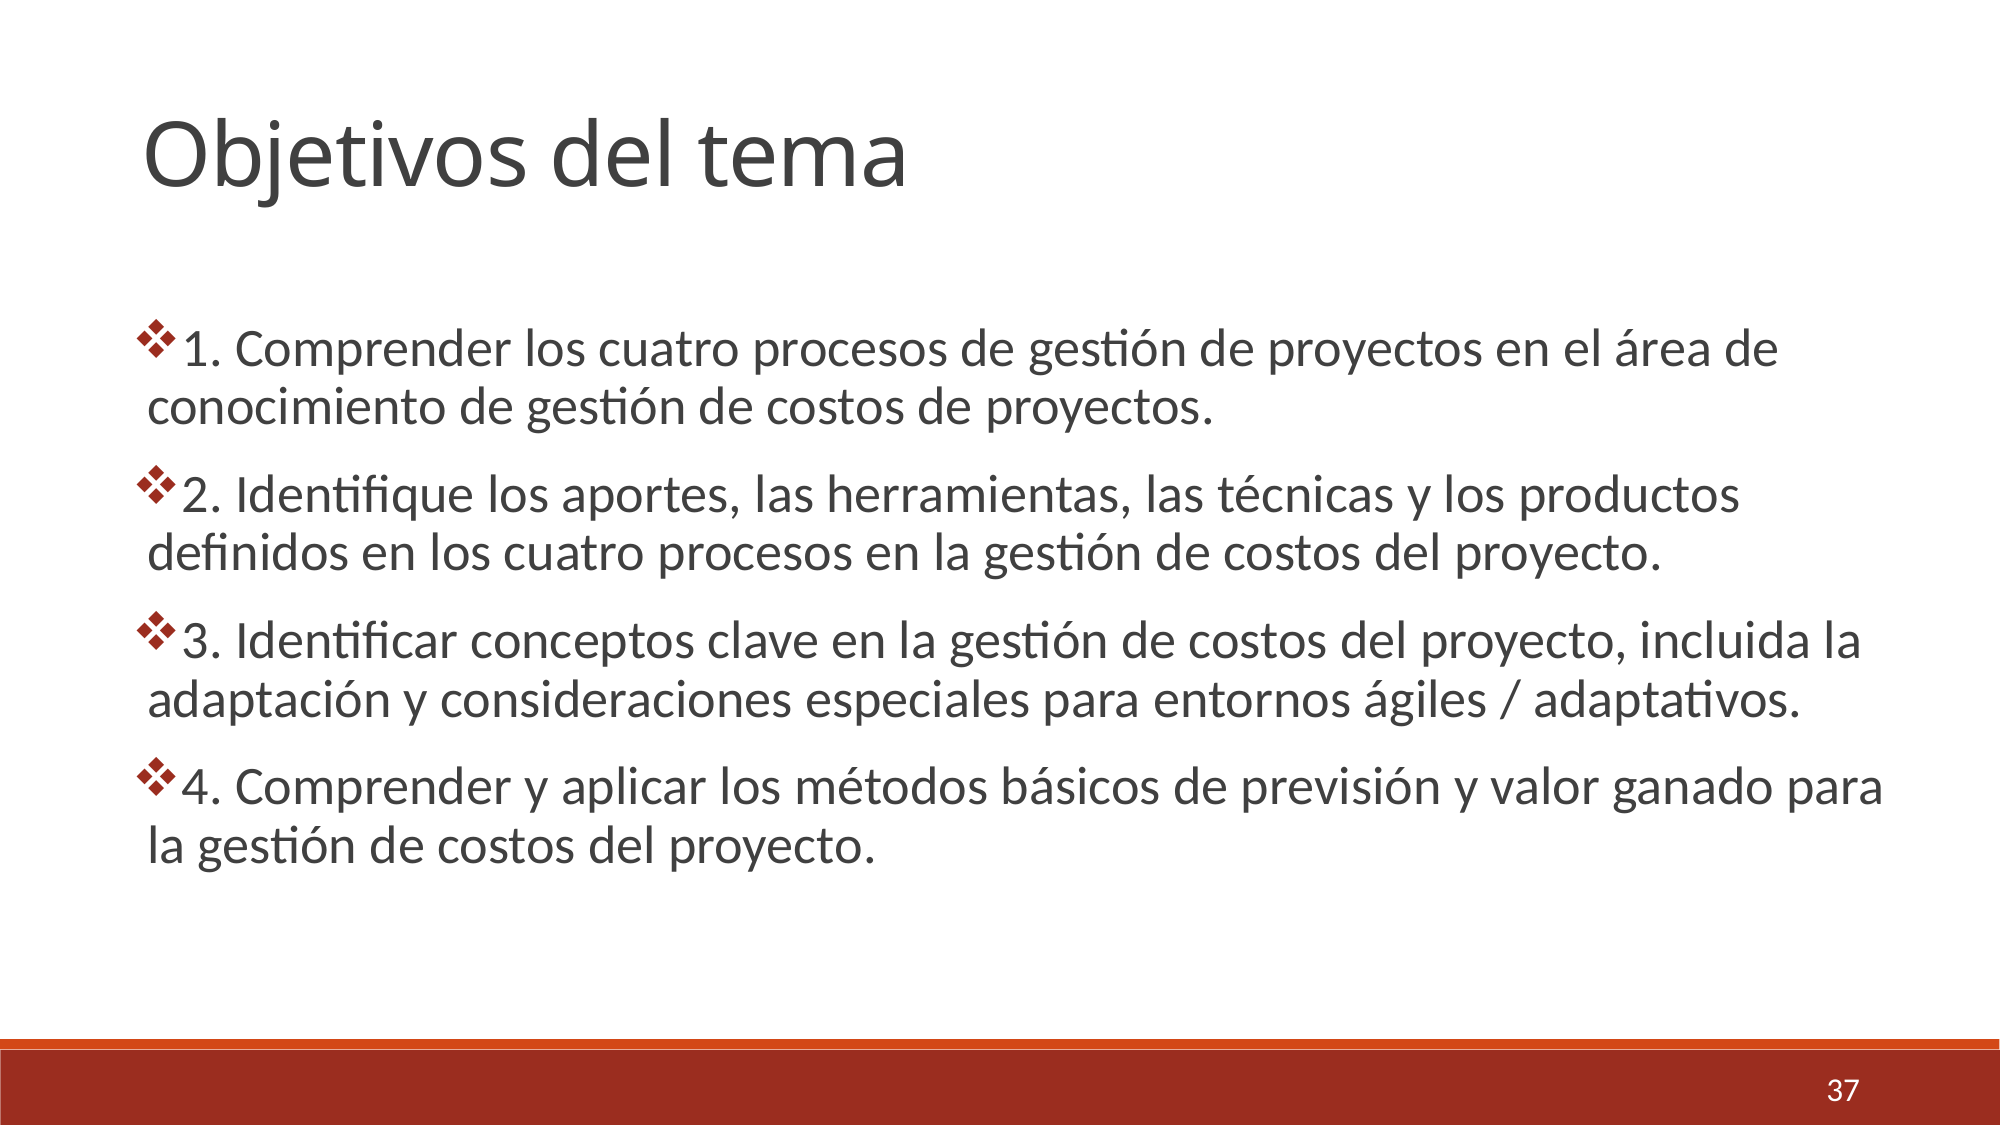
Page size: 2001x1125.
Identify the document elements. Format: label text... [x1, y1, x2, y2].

text_box 1. Comprender los cuatro procesos de gestión de proyectos en el área de conocimiento de gestión de costos de proyectos. 2. Identifique los aportes, las herramientas, las técnicas y los productos definidos en los cuatro procesos en la gestión de costos del proyecto. 3. Identificar conceptos clave en la gestión de costos del proyecto, incluida la adaptación y consideraciones especiales para entornos ágiles / adaptativos. 4. Comprender y aplicar los métodos básicos de previsión y valor ganado para la gestión de costos del proyecto. [117, 311, 1937, 1045]
slide_number 37 [126, 1061, 1875, 1115]
text_box Objetivos del tema [126, 106, 1885, 268]
